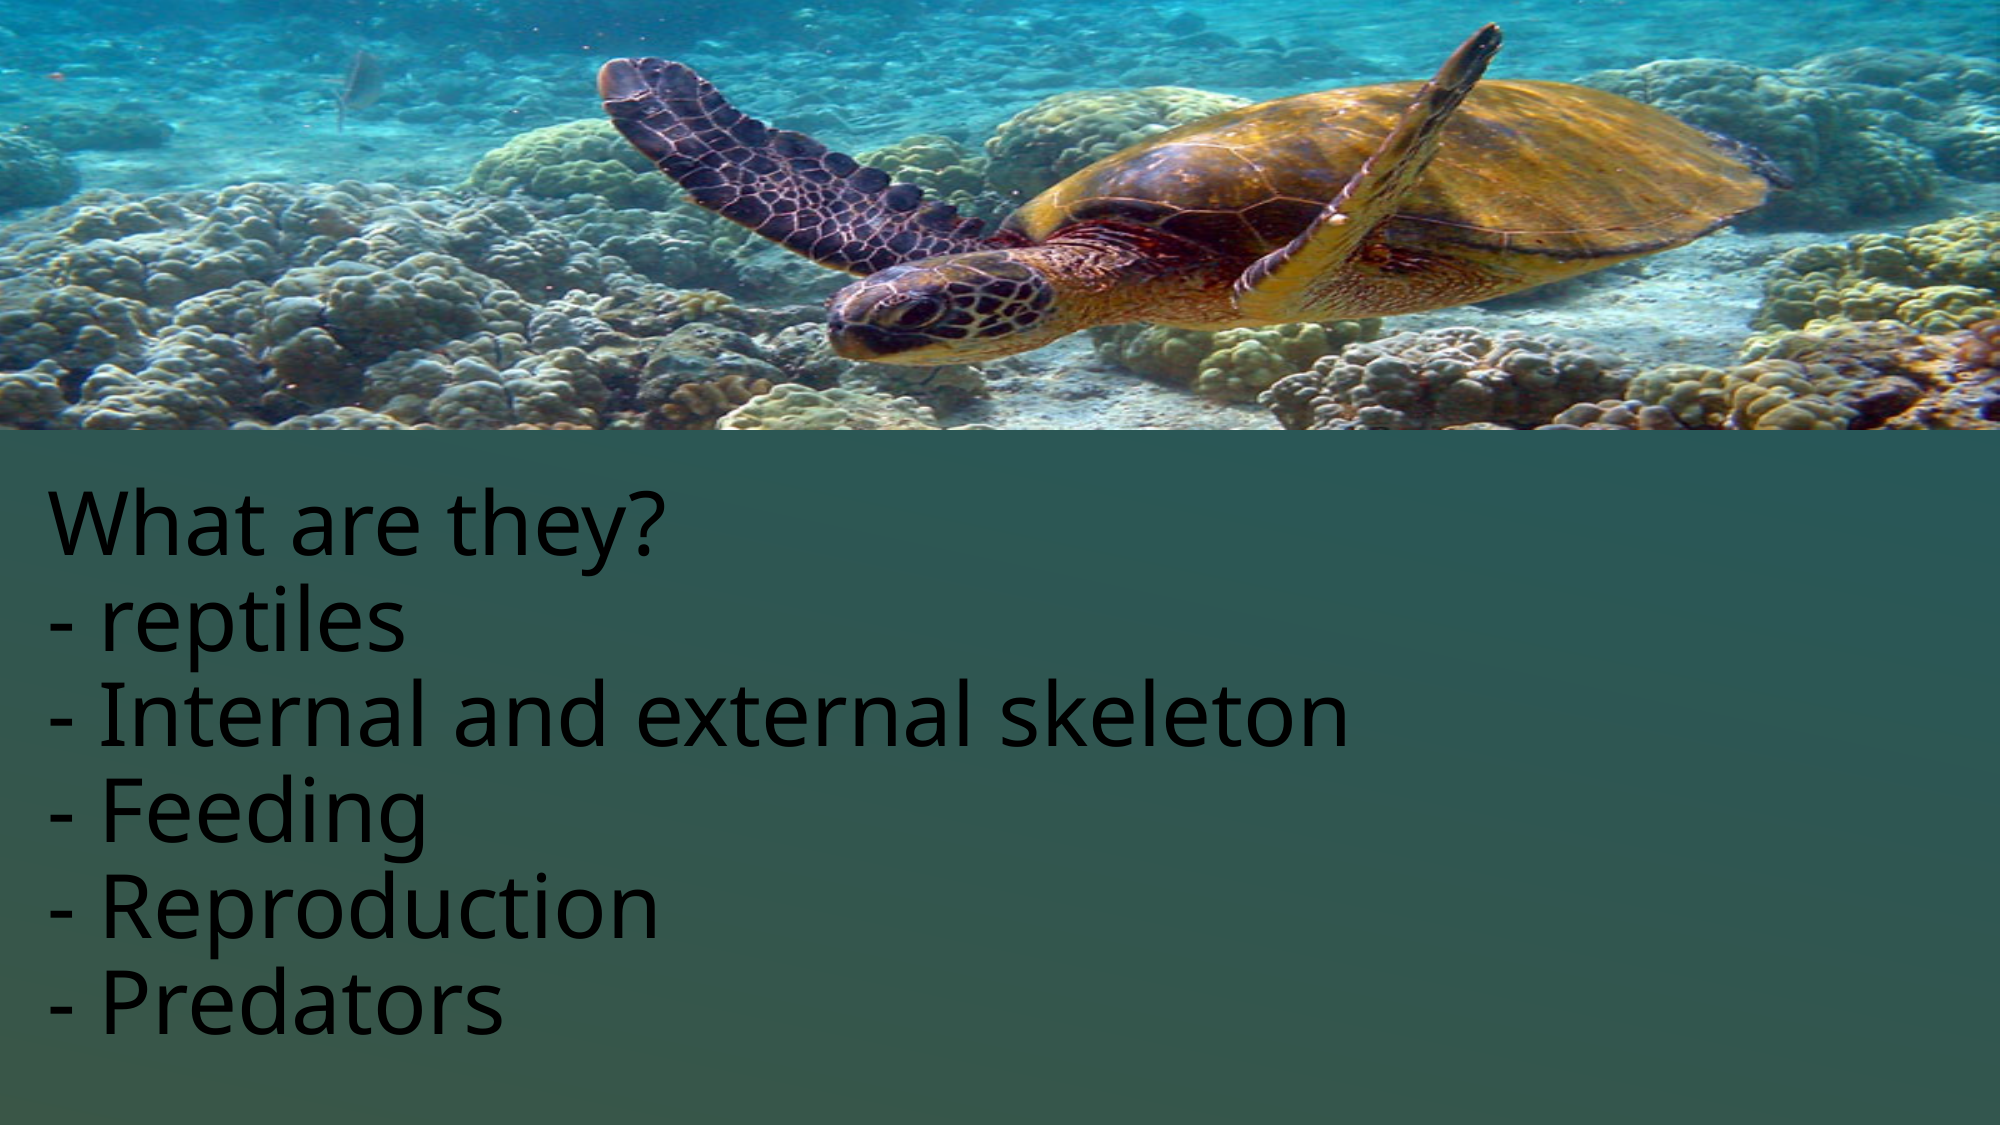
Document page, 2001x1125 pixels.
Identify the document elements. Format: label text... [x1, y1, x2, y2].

title What are they? - reptiles - Internal and external skeleton - Feeding - Reproduction - Predators [32, 468, 1433, 1064]
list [0, 0, 2000, 430]
